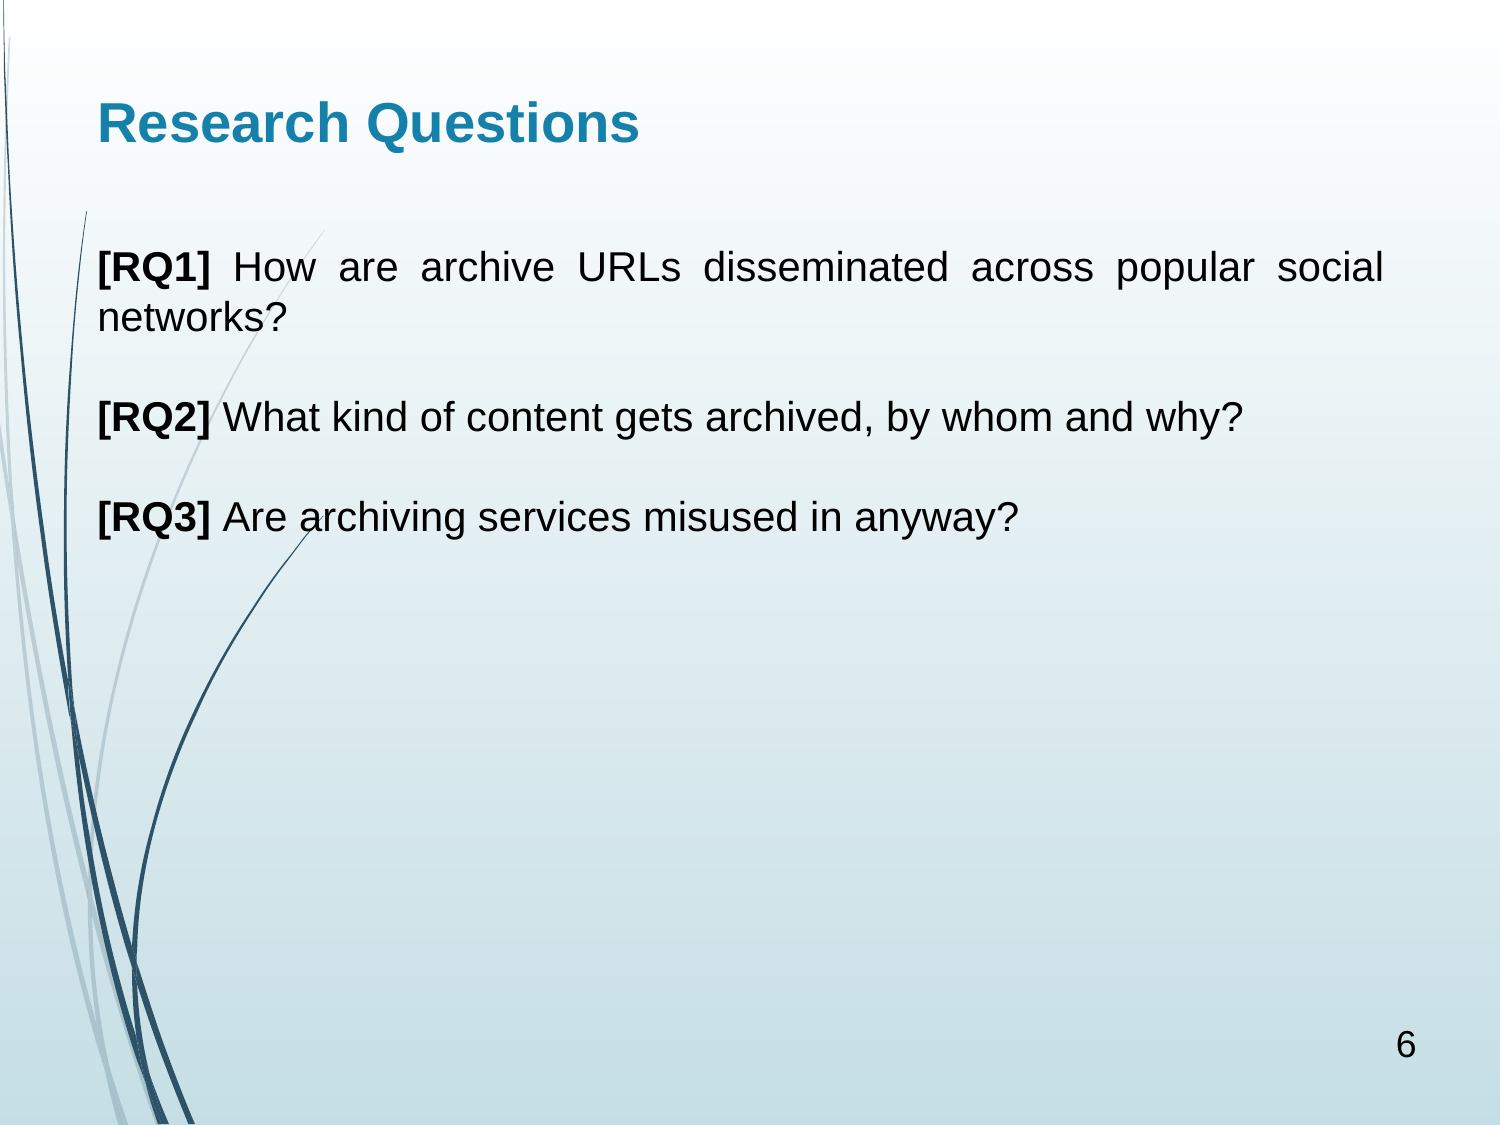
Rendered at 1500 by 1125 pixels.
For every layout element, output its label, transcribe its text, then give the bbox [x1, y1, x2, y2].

text_box [RQ1] How are archive URLs disseminated across popular social networks? [RQ2] What kind of content gets archived, by whom and why? [RQ3] Are archiving services misused in anyway? [82, 187, 1400, 1074]
text_box 6 [1362, 1012, 1450, 1073]
title Research Questions [82, 74, 1283, 162]
